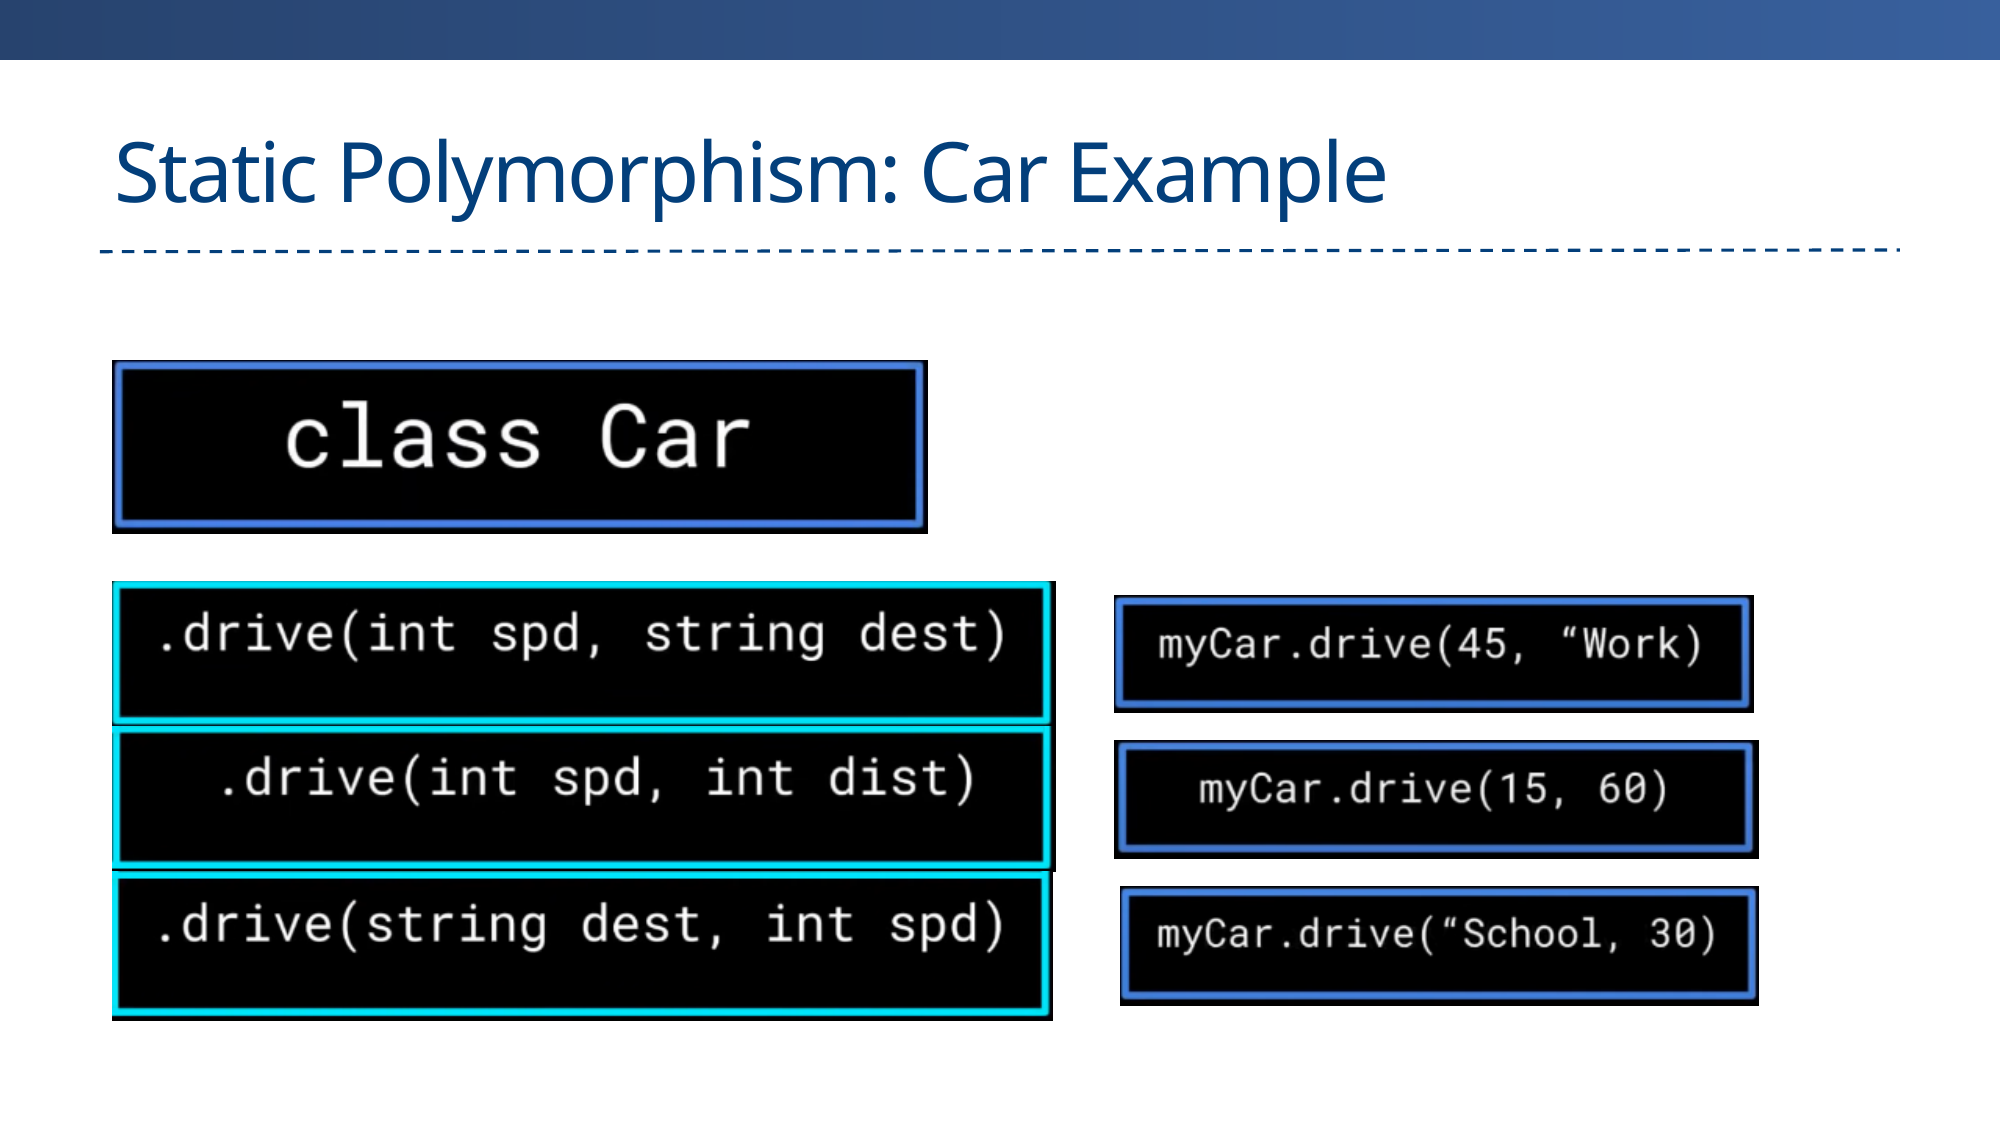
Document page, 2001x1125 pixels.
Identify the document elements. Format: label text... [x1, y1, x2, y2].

picture [1114, 595, 1754, 713]
picture [1120, 886, 1759, 1006]
picture [1114, 740, 1759, 860]
title Static Polymorphism: Car Example [99, 87, 1900, 250]
picture [111, 581, 1057, 1021]
picture [111, 360, 929, 534]
